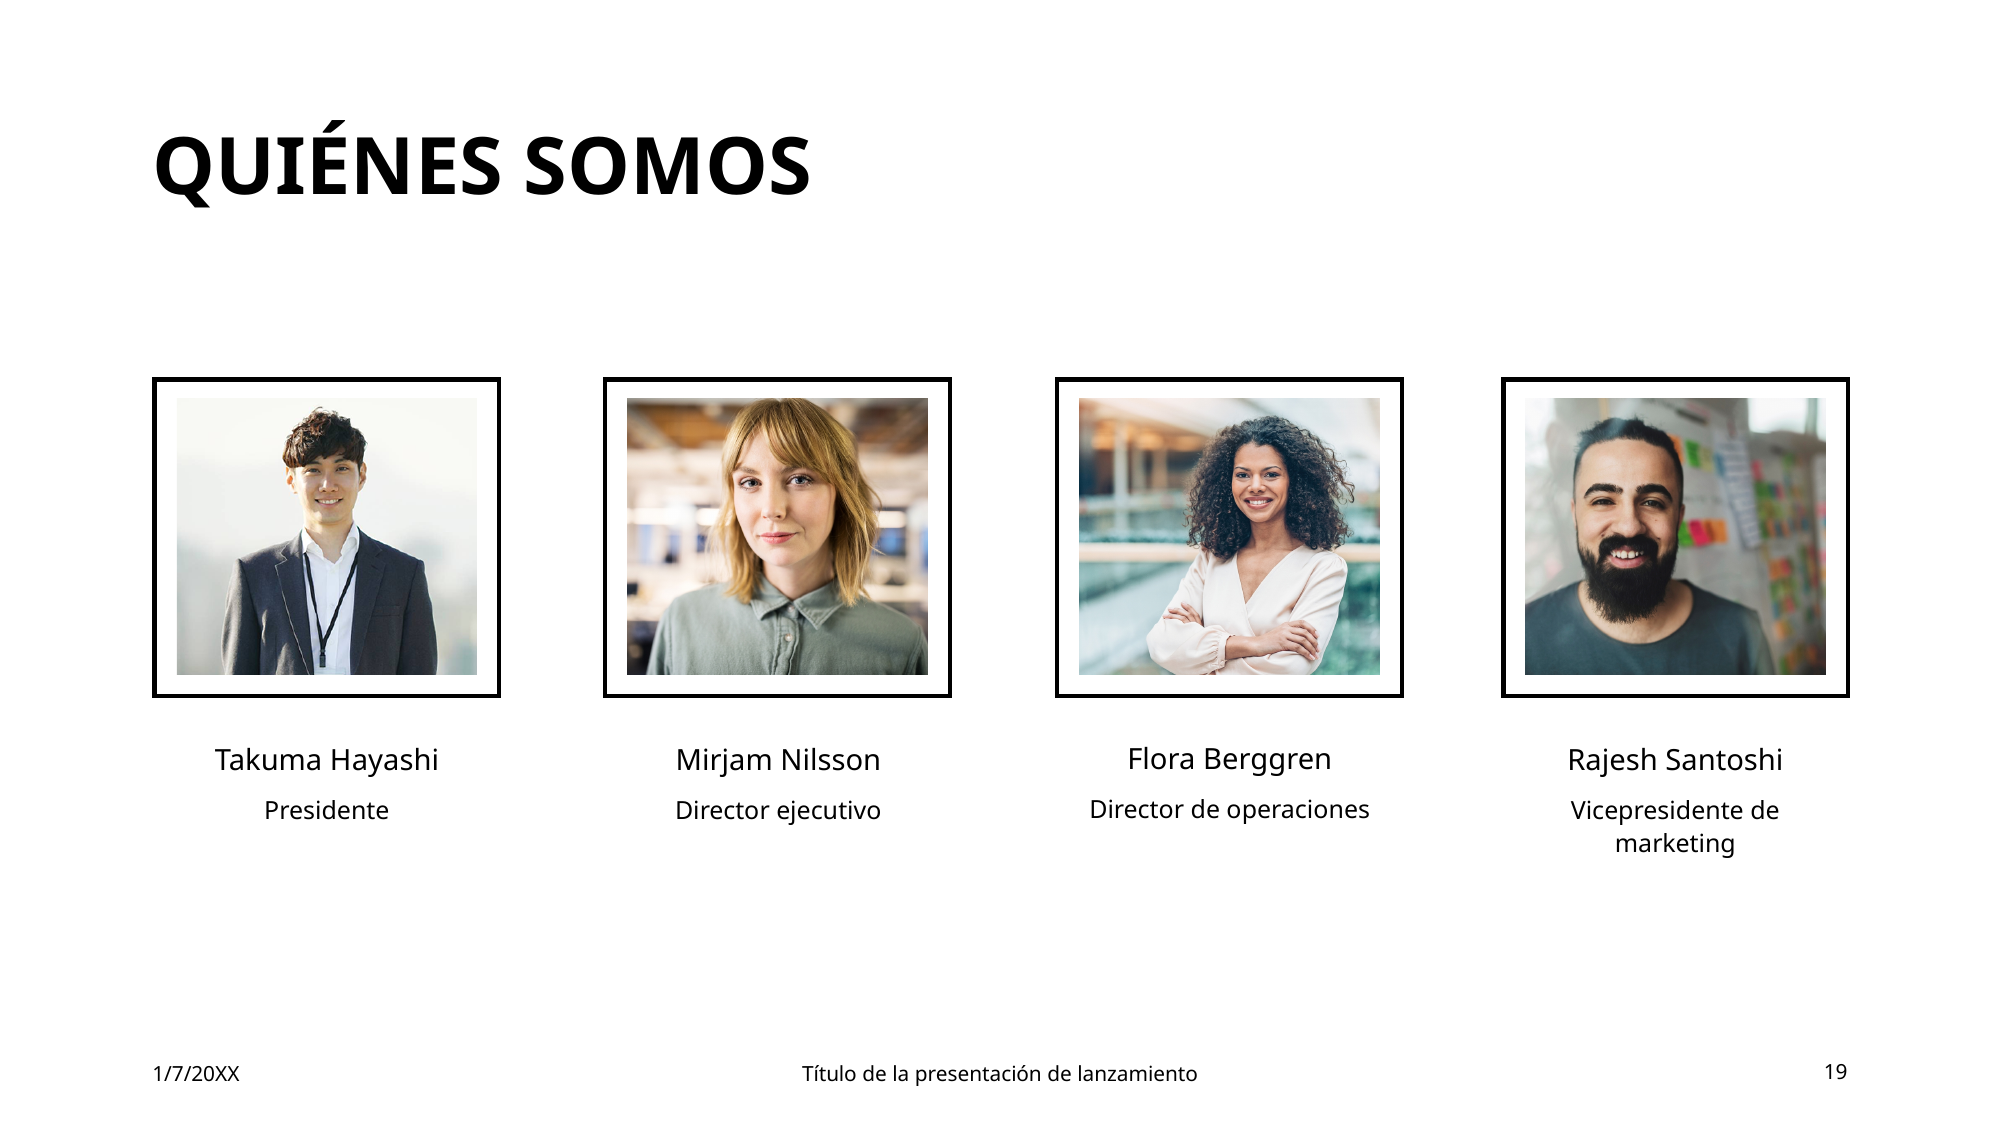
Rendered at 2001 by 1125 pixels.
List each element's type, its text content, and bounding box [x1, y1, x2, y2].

picture [627, 398, 928, 675]
picture [176, 398, 477, 675]
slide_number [137, 1042, 588, 1103]
title QUIÉNES SOMOS [137, 59, 1863, 278]
list Director de operaciones [1057, 783, 1403, 859]
picture [1525, 398, 1826, 675]
list Presidente [154, 783, 500, 859]
list Vicepresidente de marketing [1503, 783, 1848, 859]
list Takuma Hayashi [154, 737, 500, 783]
list Mirjam Nilsson [606, 738, 951, 783]
list Rajesh Santoshi [1503, 737, 1848, 783]
list Director ejecutivo [606, 783, 951, 859]
list Flora Berggren [1057, 737, 1403, 783]
slide_number 19 [1412, 1042, 1863, 1103]
picture [1079, 398, 1380, 675]
footer Título de la presentación de lanzamiento [662, 1042, 1338, 1103]
